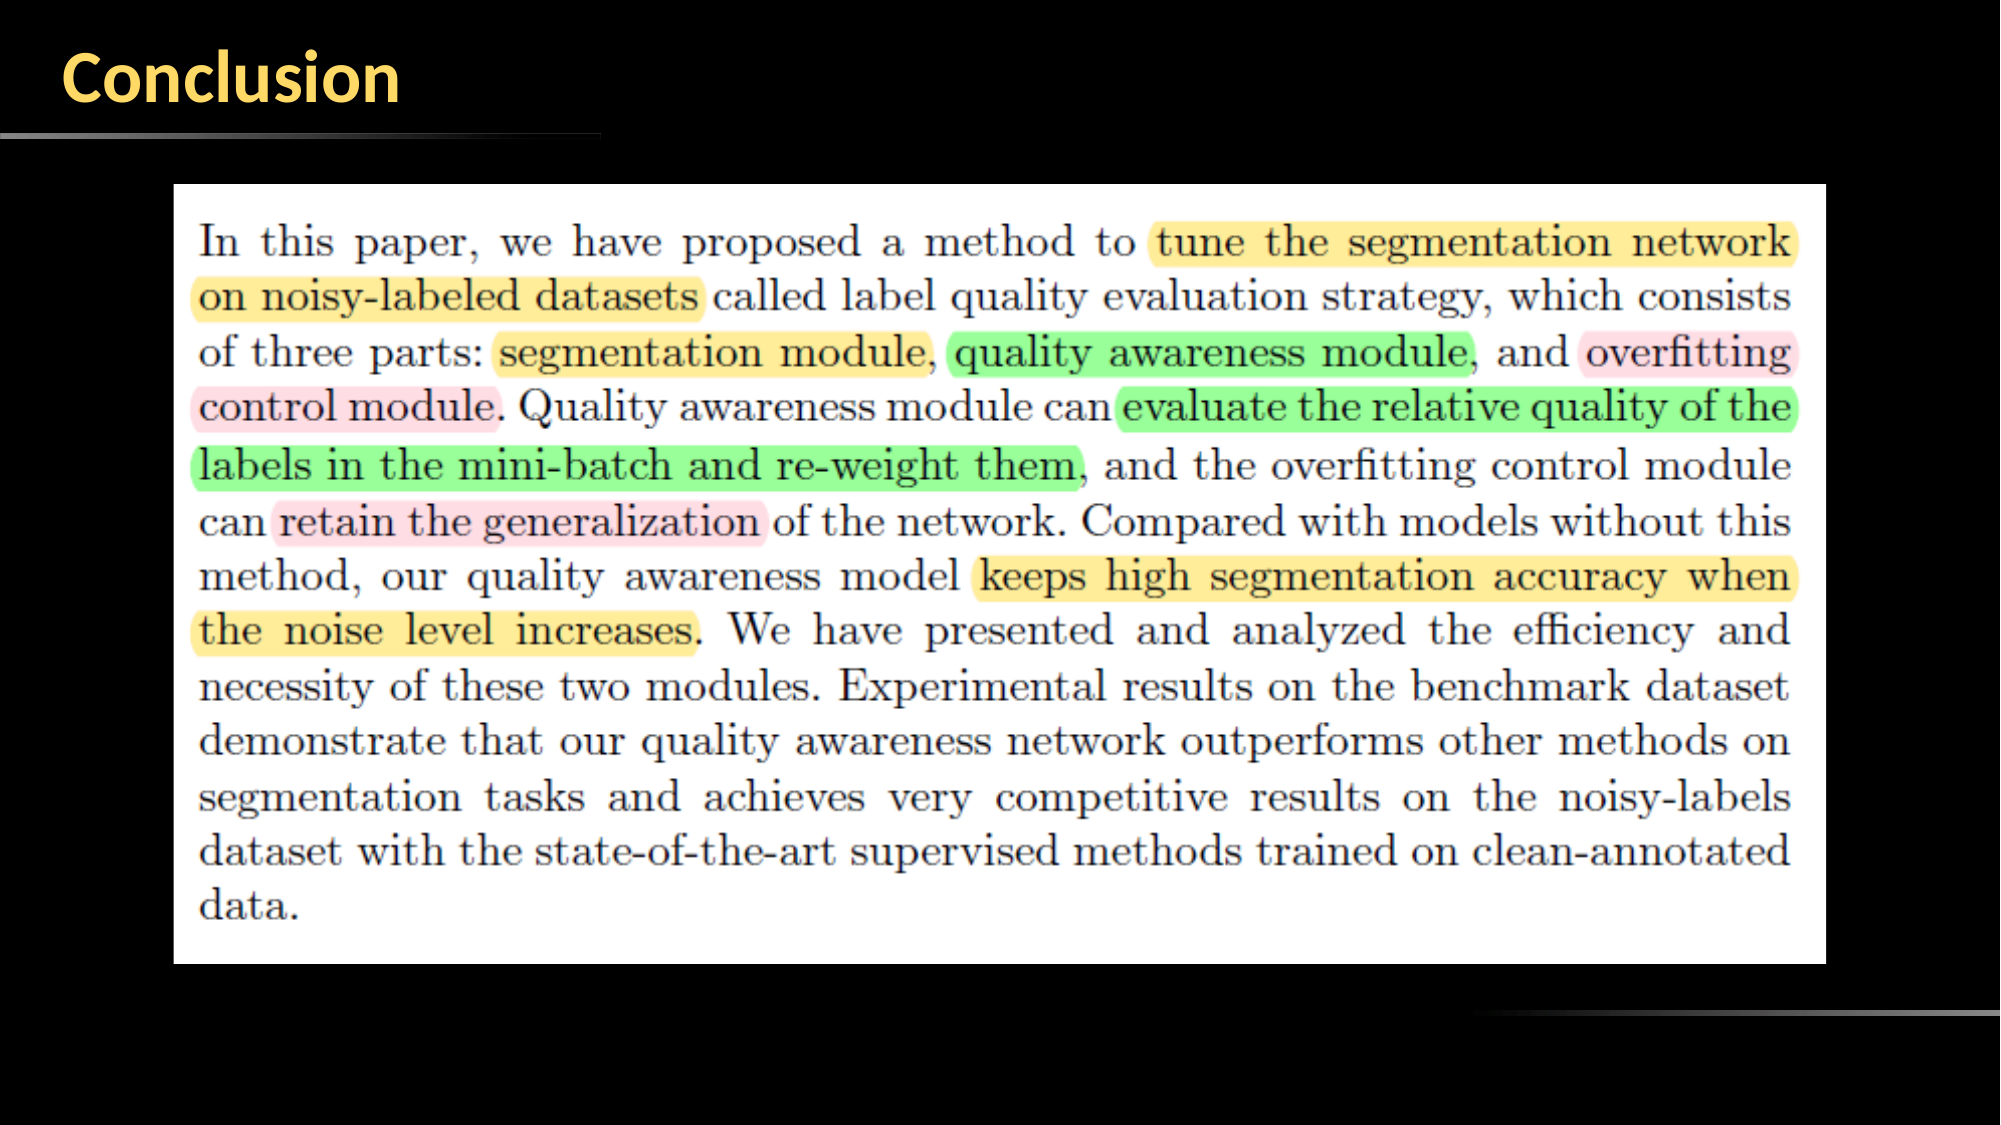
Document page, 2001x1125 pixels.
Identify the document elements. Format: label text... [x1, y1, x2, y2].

picture [1, 134, 47, 139]
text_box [173, 184, 1827, 965]
title Conclusion [47, 0, 1942, 167]
picture [1400, 1010, 2000, 1016]
